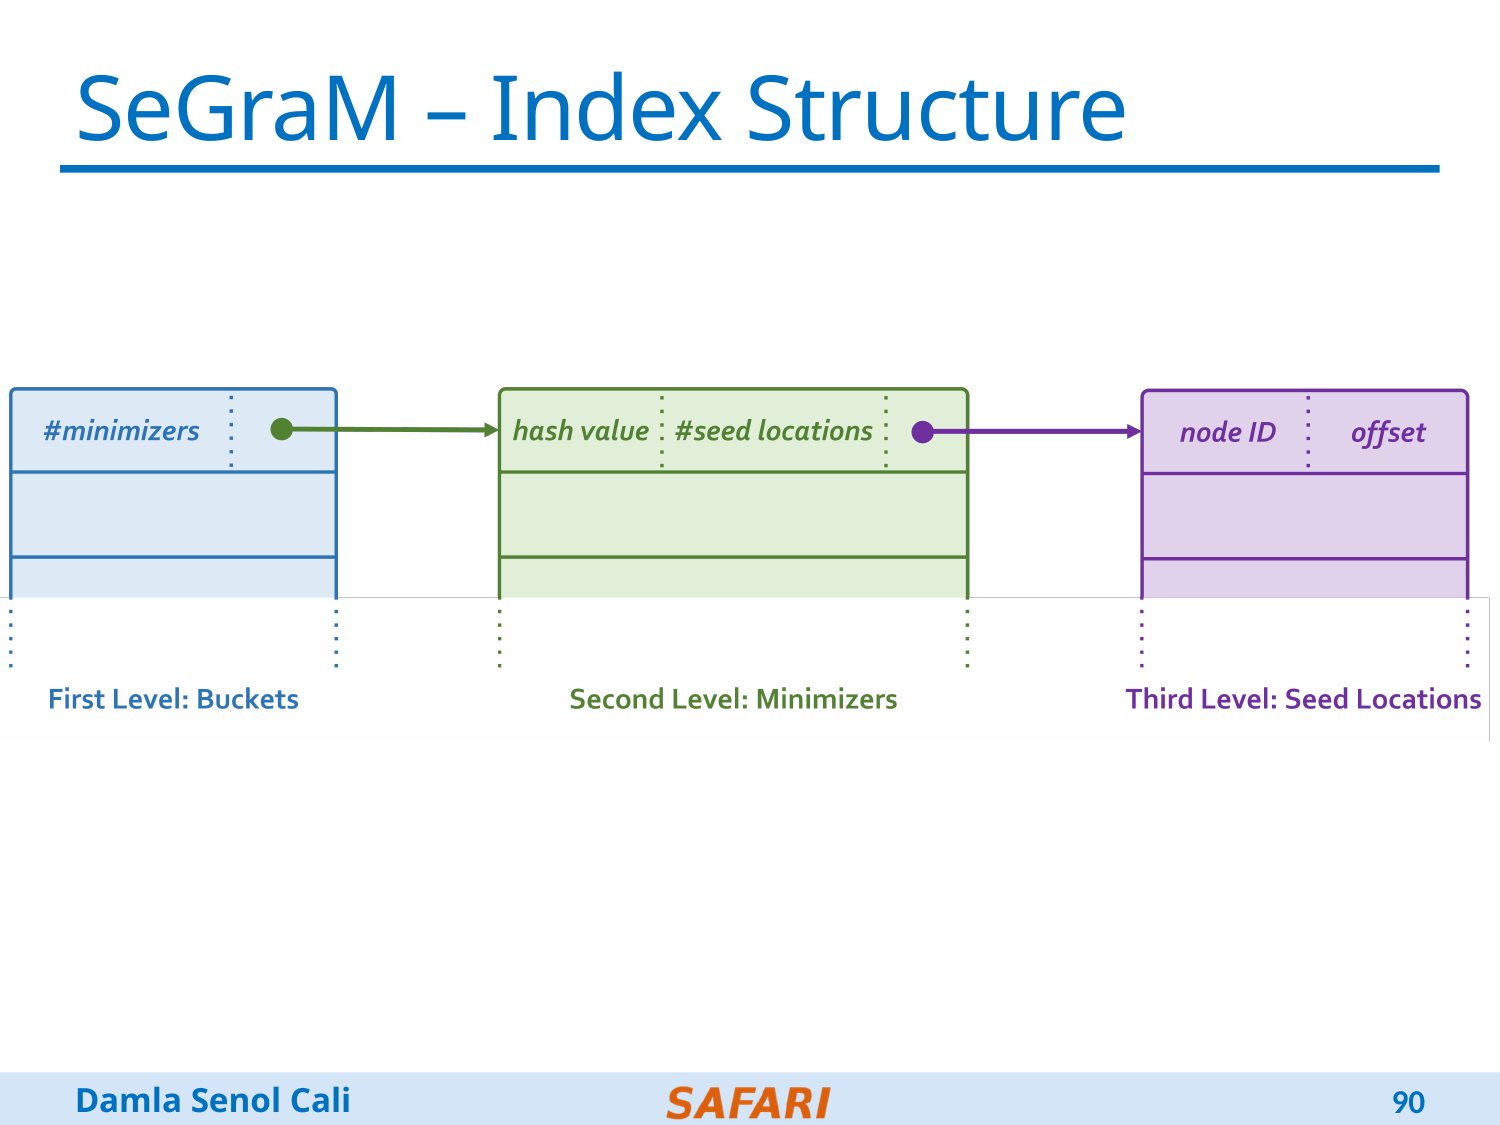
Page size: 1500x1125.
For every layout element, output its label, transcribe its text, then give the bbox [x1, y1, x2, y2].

picture [0, 383, 1500, 742]
title SeGraM – Index Structure [60, 42, 1440, 166]
picture [665, 1078, 835, 1125]
slide_number 90 [1233, 1077, 1440, 1123]
